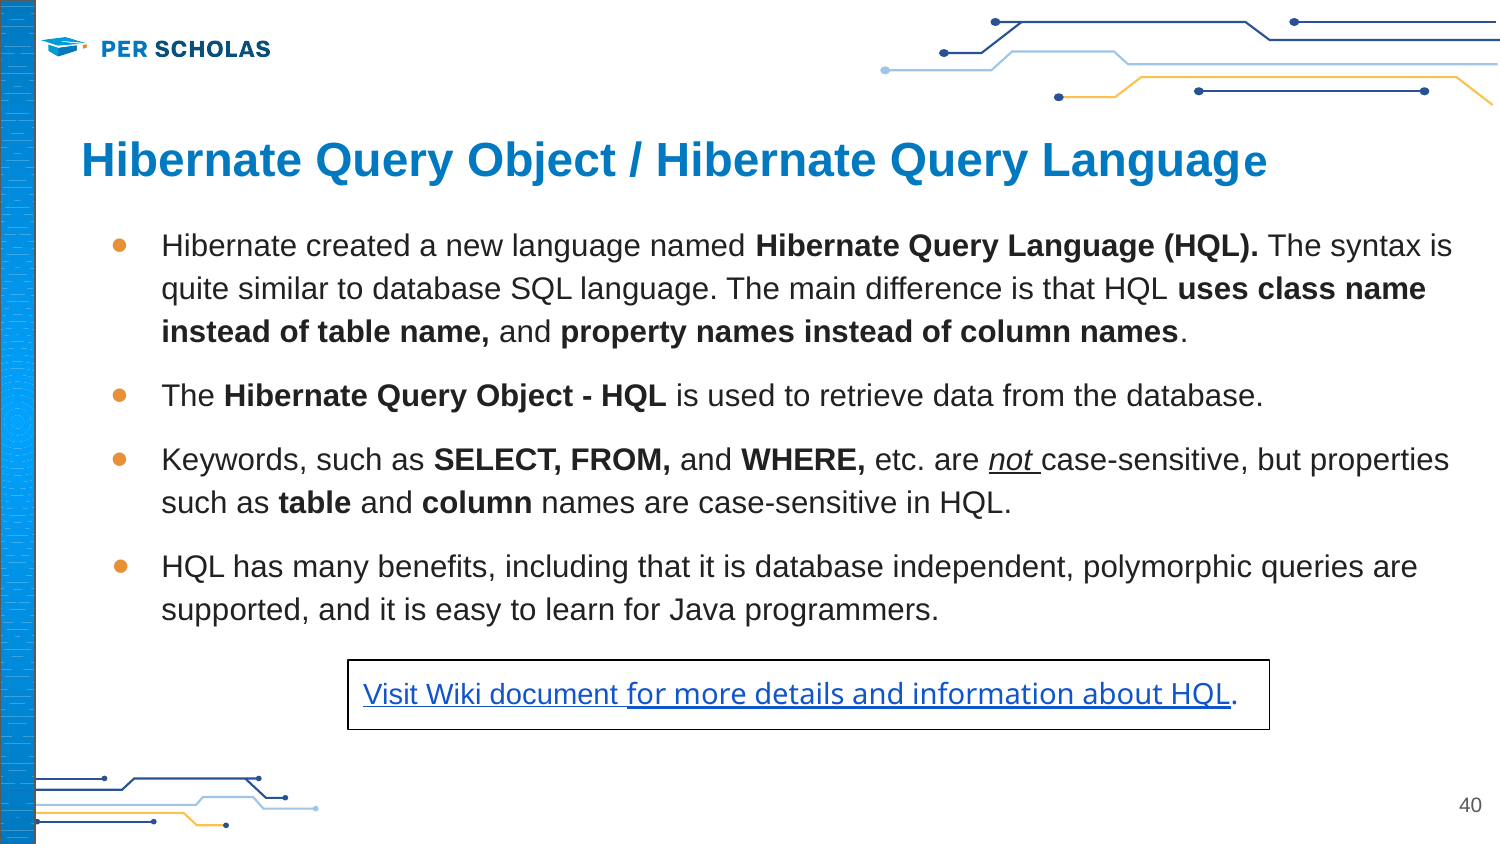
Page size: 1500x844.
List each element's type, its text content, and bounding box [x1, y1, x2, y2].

text_box Visit Wiki document for more details and information about HQL. [348, 659, 1270, 730]
list Hibernate created a new language named Hibernate Query Language (HQL). The syntax is quite similar to database SQL language. The main difference is that HQL uses class name instead of table name, and property names instead of column names. The Hibernate Query Object - HQL is used to retrieve data from the database. Keywords, such as SELECT, FROM, and WHERE, etc. are not case-sensitive, but properties such as table and column names are case-sensitive in HQL. HQL has many benefits, including that it is database independent, polymorphic queries are supported, and it is easy to learn for Java programmers. [71, 204, 1469, 766]
picture [36, 17, 285, 72]
title Hibernate Query Object / Hibernate Query Language [66, 110, 1464, 205]
